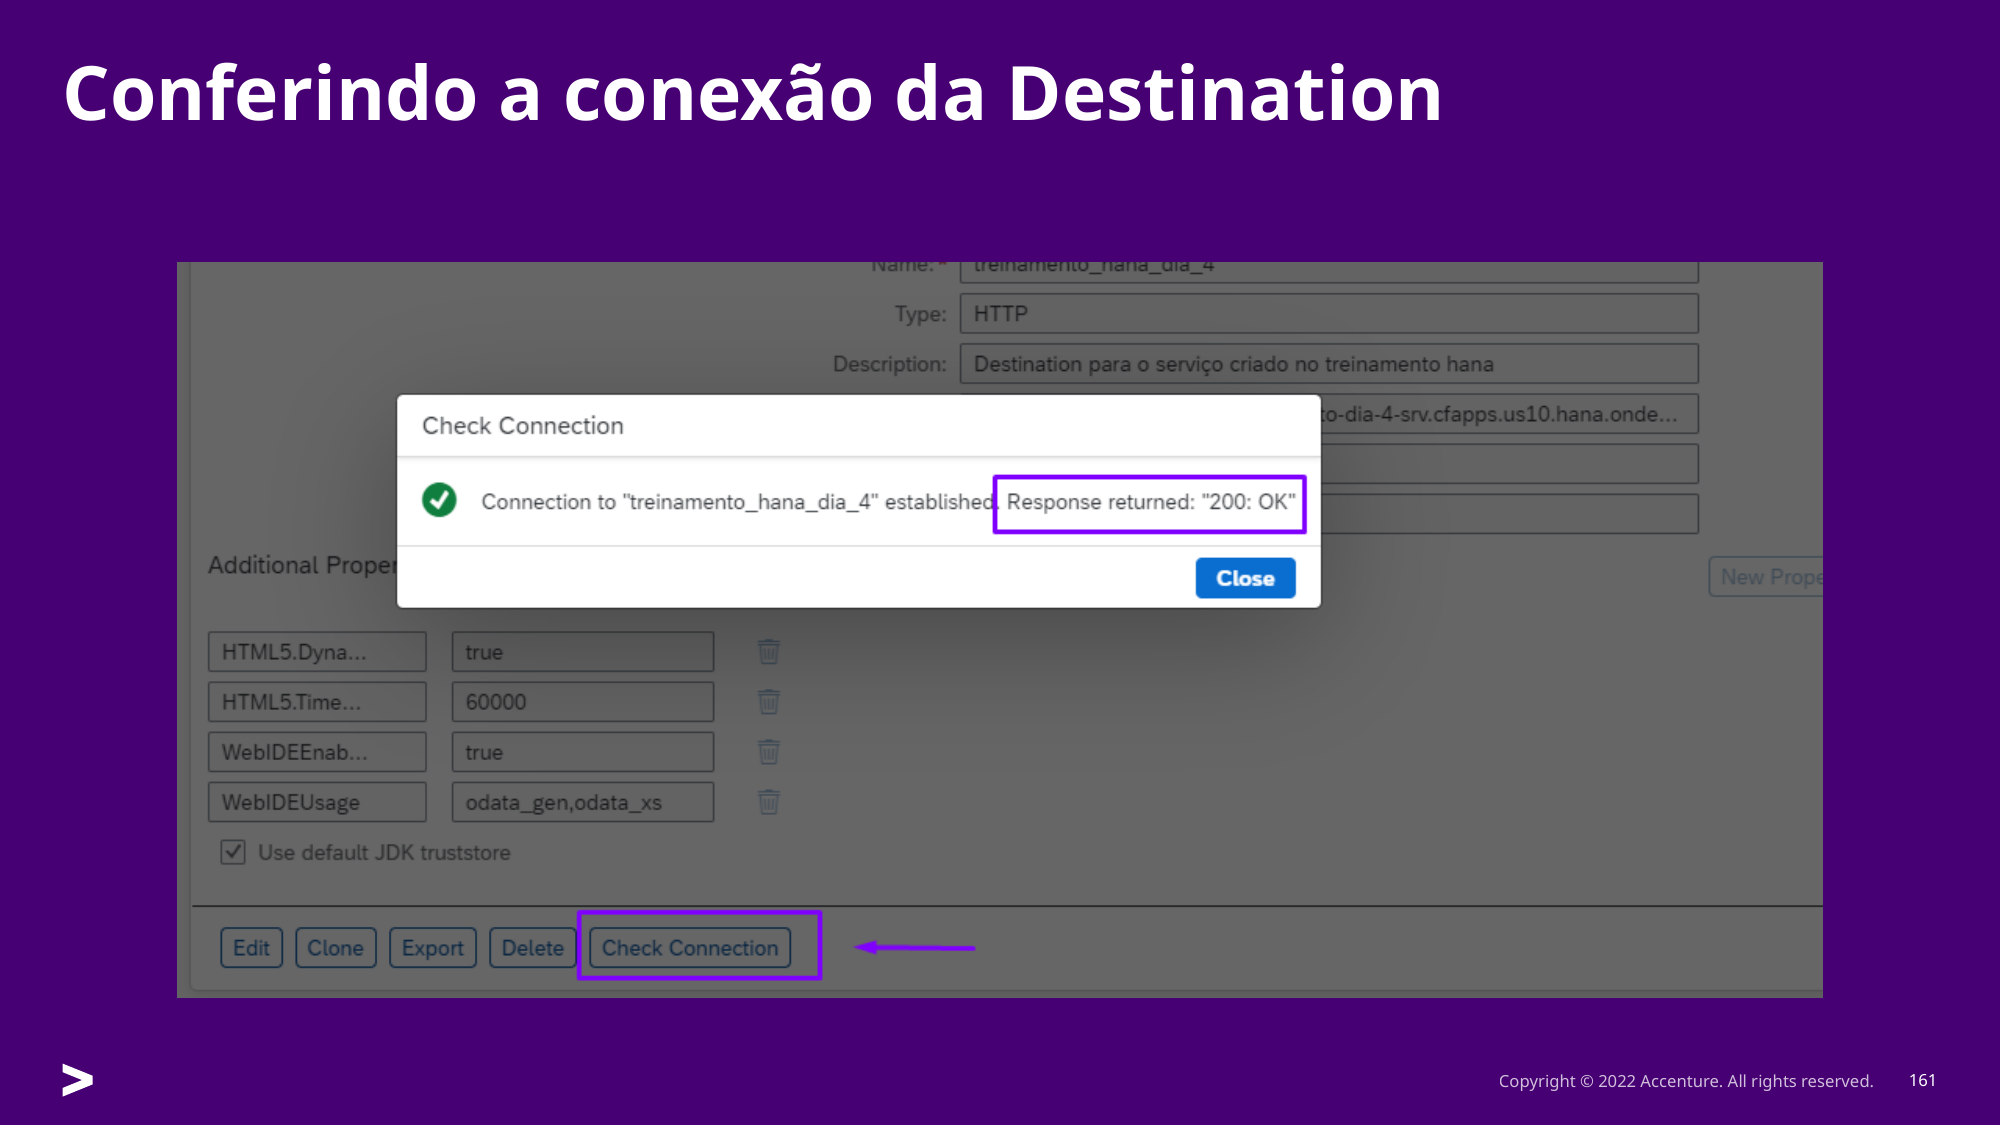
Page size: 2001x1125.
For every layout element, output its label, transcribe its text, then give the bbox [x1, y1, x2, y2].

title Conferindo a conexão da Destination [62, 62, 1938, 225]
slide_number 161 [1883, 1064, 1938, 1098]
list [177, 262, 1823, 998]
footer Copyright © 2022 Accenture. All rights reserved. [1200, 1064, 1875, 1097]
